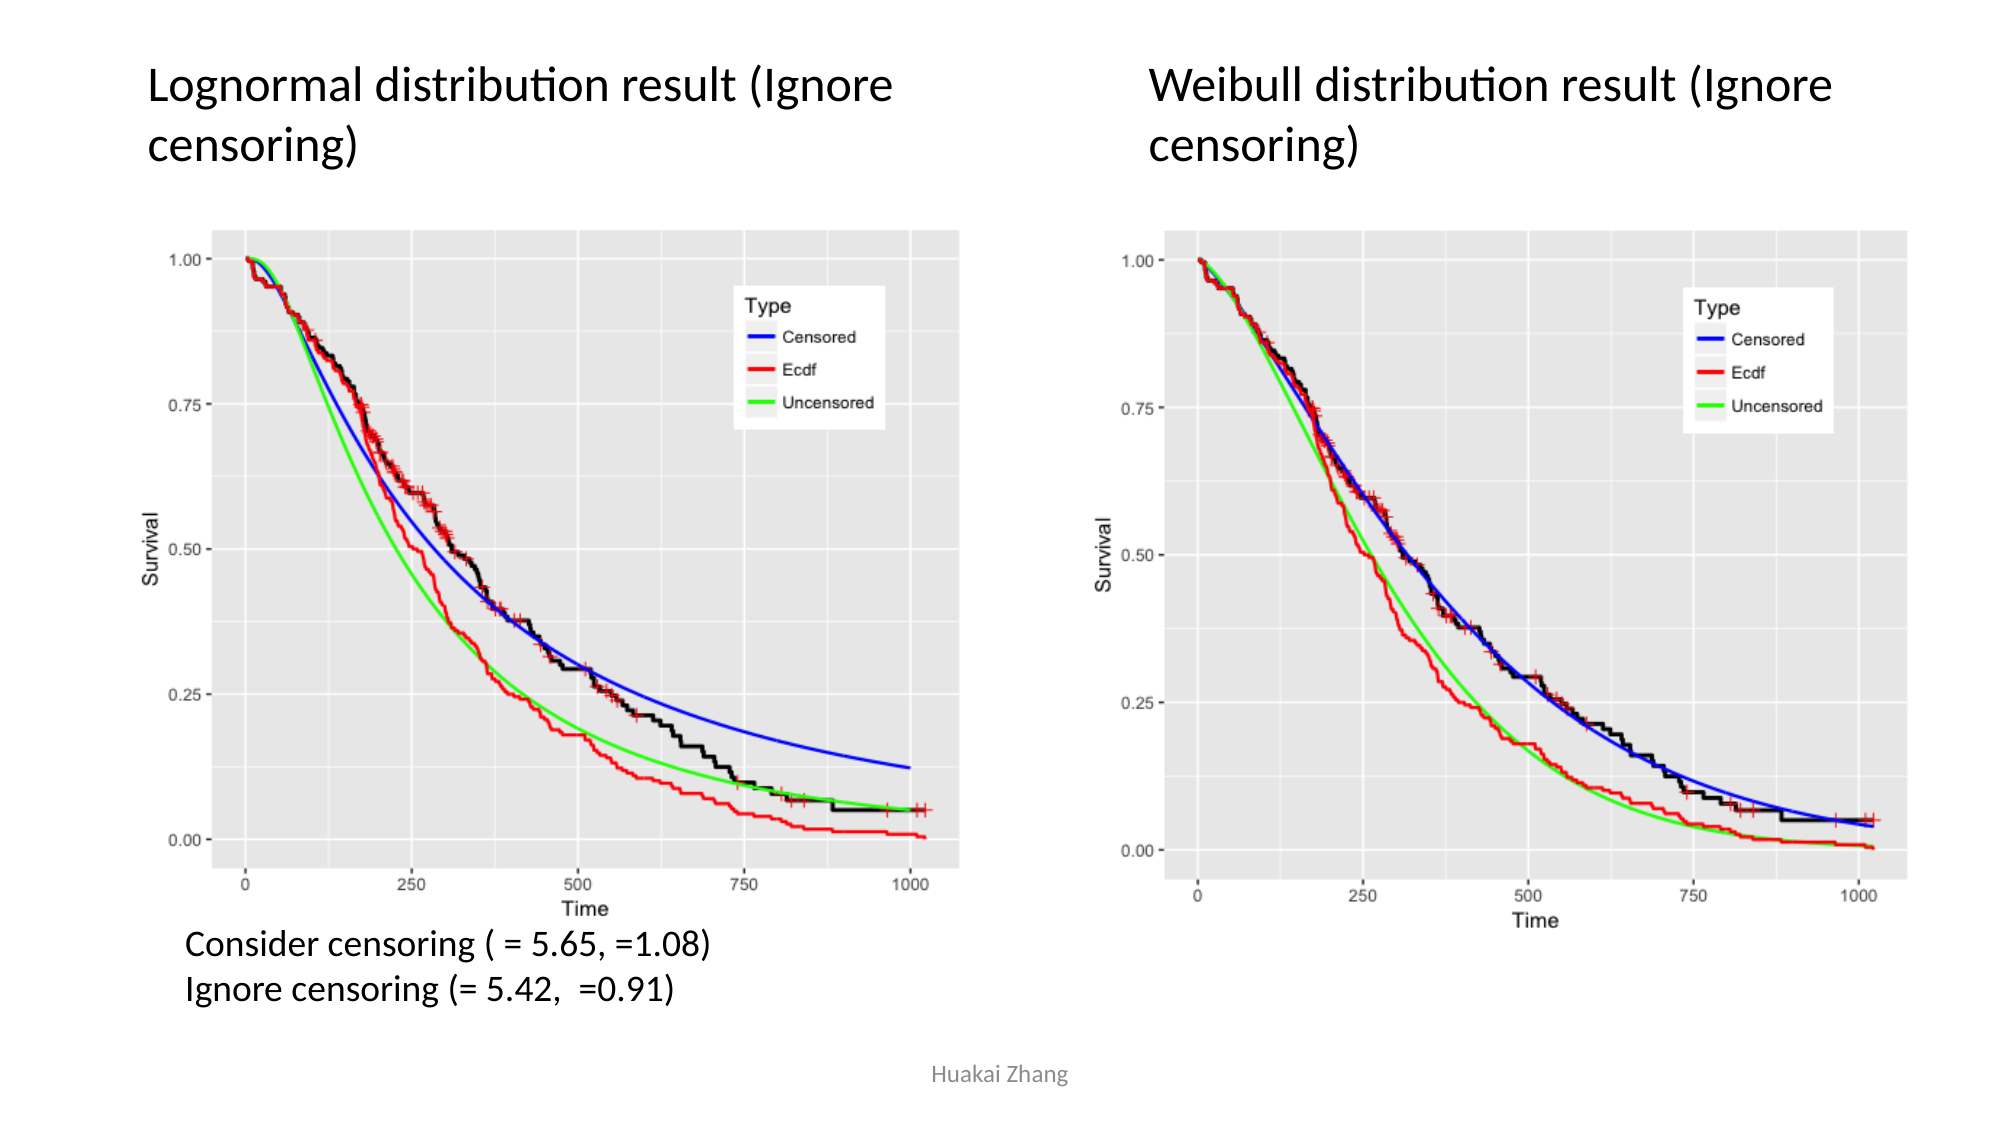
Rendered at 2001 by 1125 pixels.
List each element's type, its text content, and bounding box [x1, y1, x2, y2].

footer Huakai Zhang [662, 1042, 1338, 1103]
picture [132, 189, 970, 926]
picture [1085, 189, 1918, 938]
text_box Weibull distribution result (Ignore censoring) [1133, 44, 1874, 179]
text_box Lognormal distribution result (Ignore censoring) [132, 44, 989, 179]
